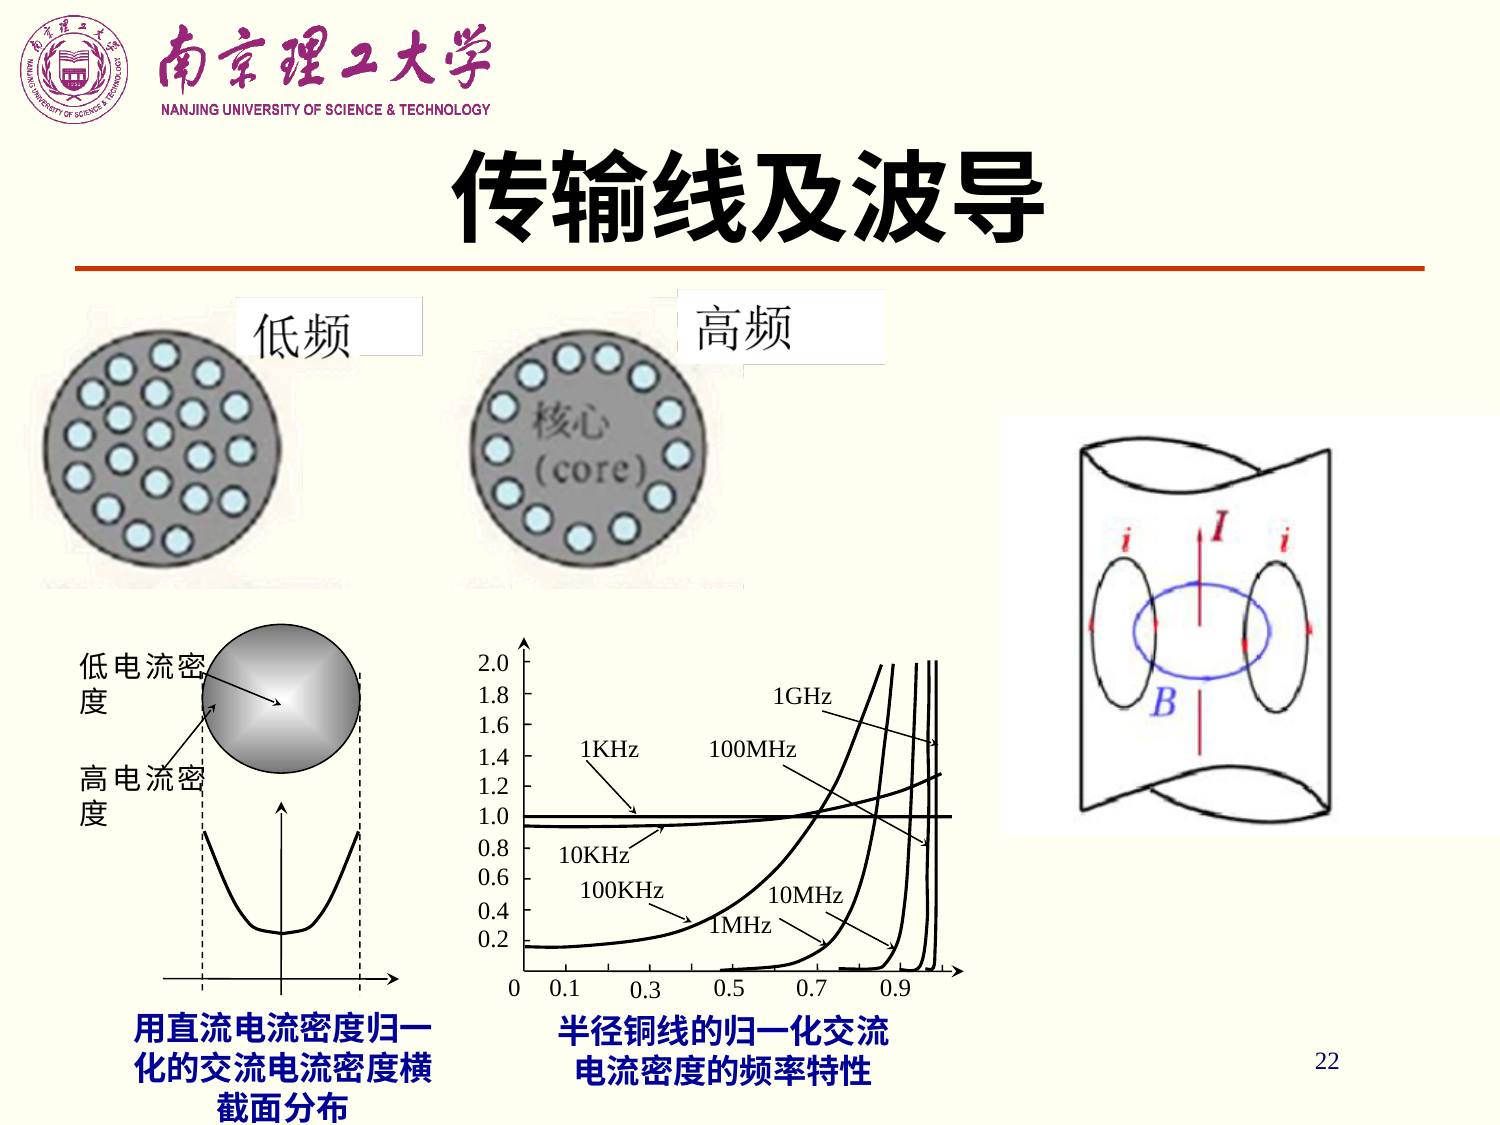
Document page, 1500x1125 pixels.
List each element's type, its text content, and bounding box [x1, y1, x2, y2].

title 传输线及波导 [143, 125, 1357, 263]
picture [17, 15, 491, 126]
picture [0, 278, 885, 589]
picture [1000, 415, 1500, 834]
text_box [64, 619, 964, 1084]
